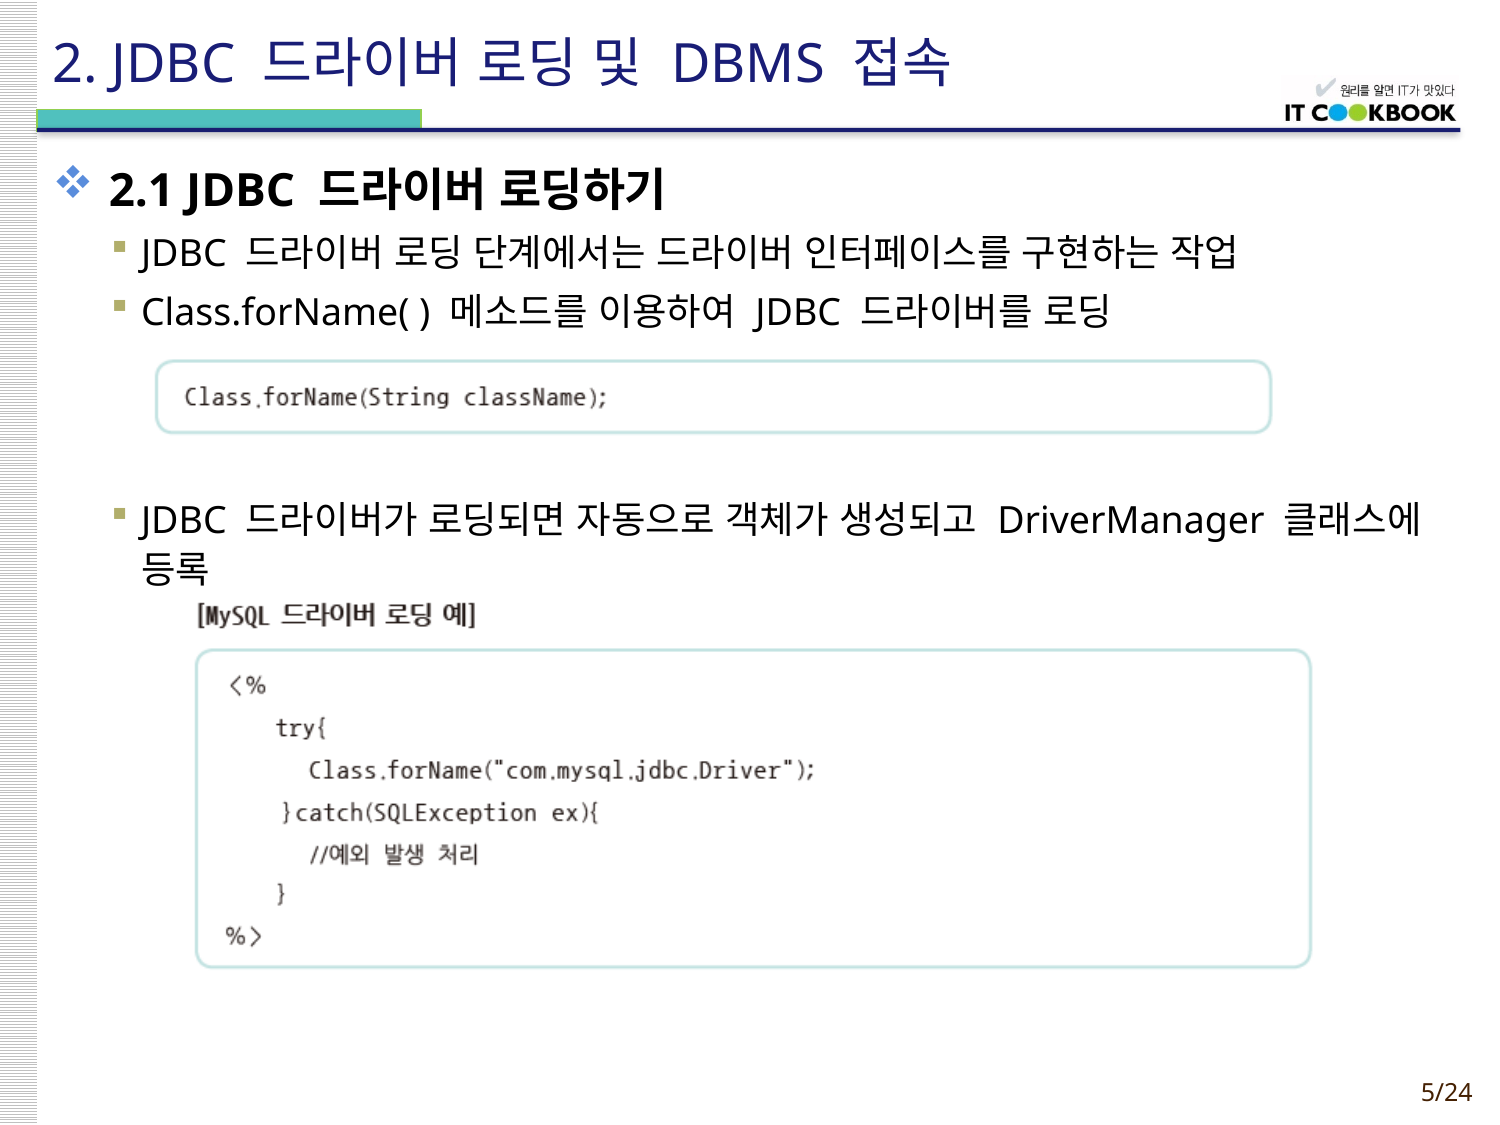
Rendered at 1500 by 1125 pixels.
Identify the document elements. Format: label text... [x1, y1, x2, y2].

title 2. JDBC 드라이버 로딩 및 DBMS 접속 [37, 13, 1278, 109]
picture [1281, 75, 1459, 123]
picture [148, 355, 1276, 442]
picture [177, 597, 1323, 978]
list 2.1 JDBC 드라이버 로딩하기 JDBC 드라이버 로딩 단계에서는 드라이버 인터페이스를 구현하는 작업 Class.forName( ) 메소드를 이용하여 JDBC 드라이버를 로딩 JDBC 드라이버가 로딩되면 자동으로 객체가 생성되고 DriverManager 클래스에 등록 JDBC 드라이버 로딩은 프로그램 수행 시 한 번만 필요 [37, 152, 1463, 1091]
